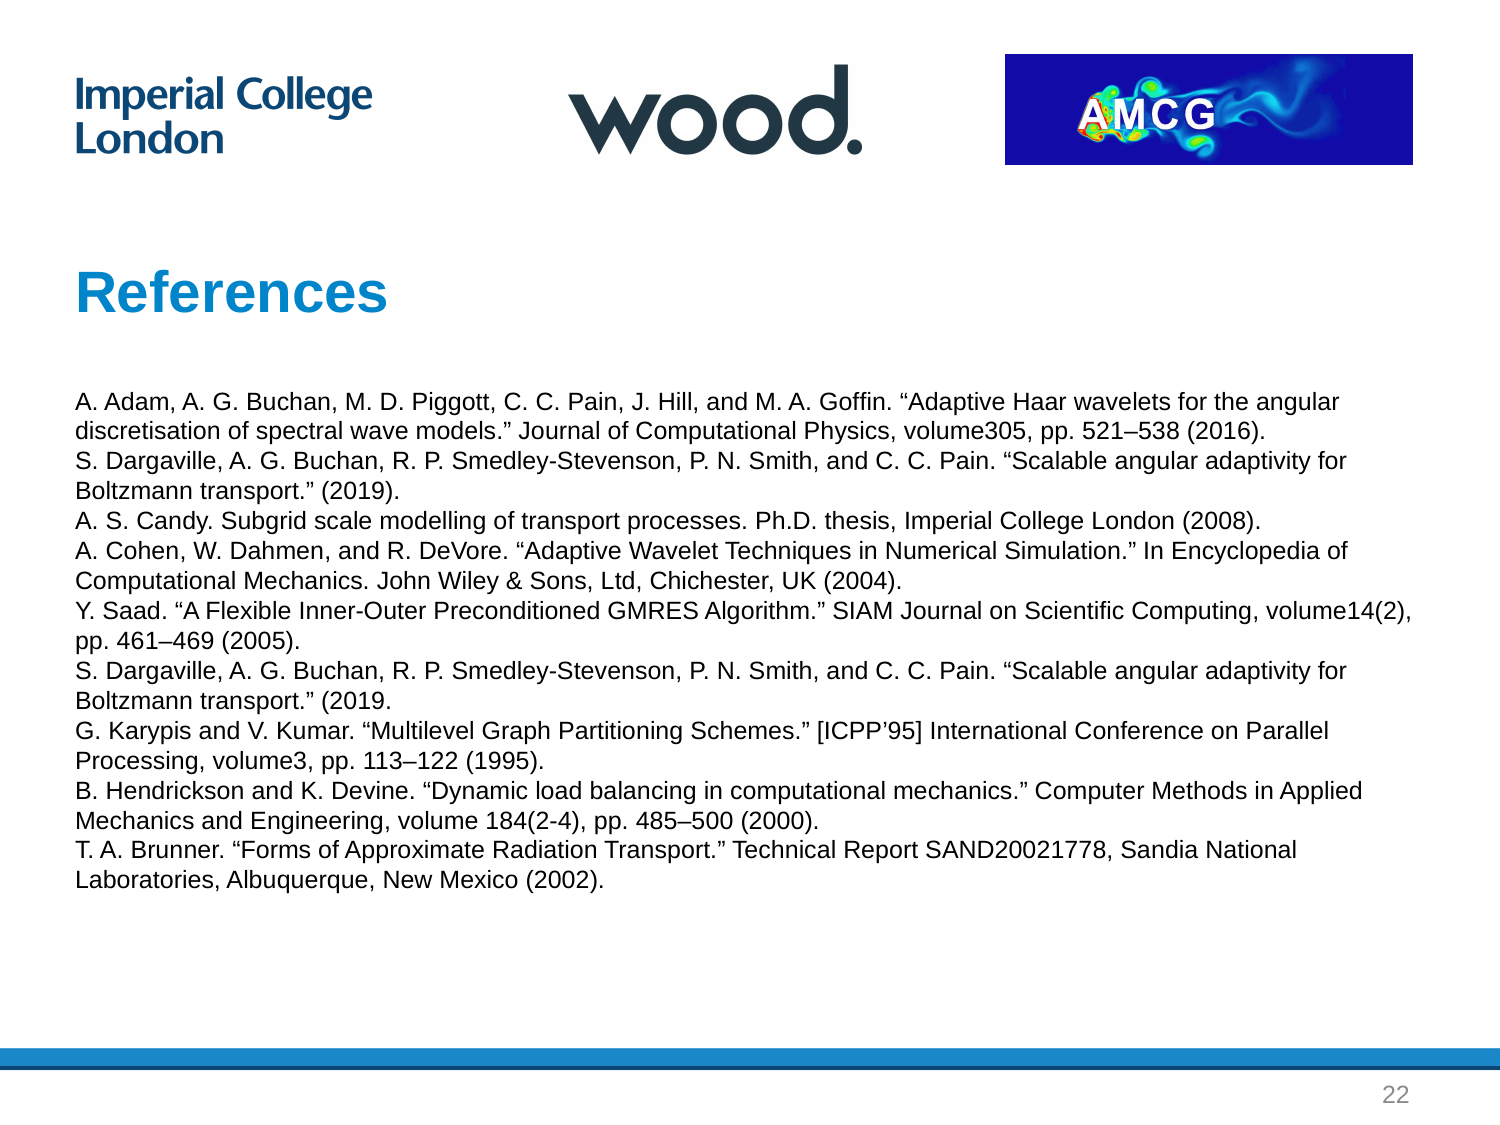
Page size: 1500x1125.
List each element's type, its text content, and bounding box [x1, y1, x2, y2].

title References [75, 244, 1425, 328]
slide_number 22 [1132, 1063, 1425, 1124]
picture [0, 0, 1500, 1125]
list A. Adam, A. G. Buchan, M. D. Piggott, C. C. Pain, J. Hill, and M. A. Gofﬁn. “Adaptive Haar wavelets for the angular discretisation of spectral wave models.” Journal of Computational Physics, volume305, pp. 521–538 (2016). S. Dargaville, A. G. Buchan, R. P. Smedley-Stevenson, P. N. Smith, and C. C. Pain. “Scalable angular adaptivity for Boltzmann transport.” (2019). A. S. Candy. Subgrid scale modelling of transport processes. Ph.D. thesis, Imperial College London (2008). A. Cohen, W. Dahmen, and R. DeVore. “Adaptive Wavelet Techniques in Numerical Simulation.” In Encyclopedia of Computational Mechanics. John Wiley & Sons, Ltd, Chichester, UK (2004). Y. Saad. “A Flexible Inner-Outer Preconditioned GMRES Algorithm.” SIAM Journal on Scientiﬁc Computing, volume14(2), pp. 461–469 (2005). S. Dargaville, A. G. Buchan, R. P. Smedley-Stevenson, P. N. Smith, and C. C. Pain. “Scalable angular adaptivity for Boltzmann transport.” (2019. G. Karypis and V. Kumar. “Multilevel Graph Partitioning Schemes.” [ICPP’95] International Conference on Parallel Processing, volume3, pp. 113–122 (1995). B. Hendrickson and K. Devine. “Dynamic load balancing in computational mechanics.” Computer Methods in Applied Mechanics and Engineering, volume 184(2-4), pp. 485–500 (2000). T. A. Brunner. “Forms of Approximate Radiation Transport.” Technical Report SAND20021778, Sandia National Laboratories, Albuquerque, New Mexico (2002). [75, 384, 1425, 983]
